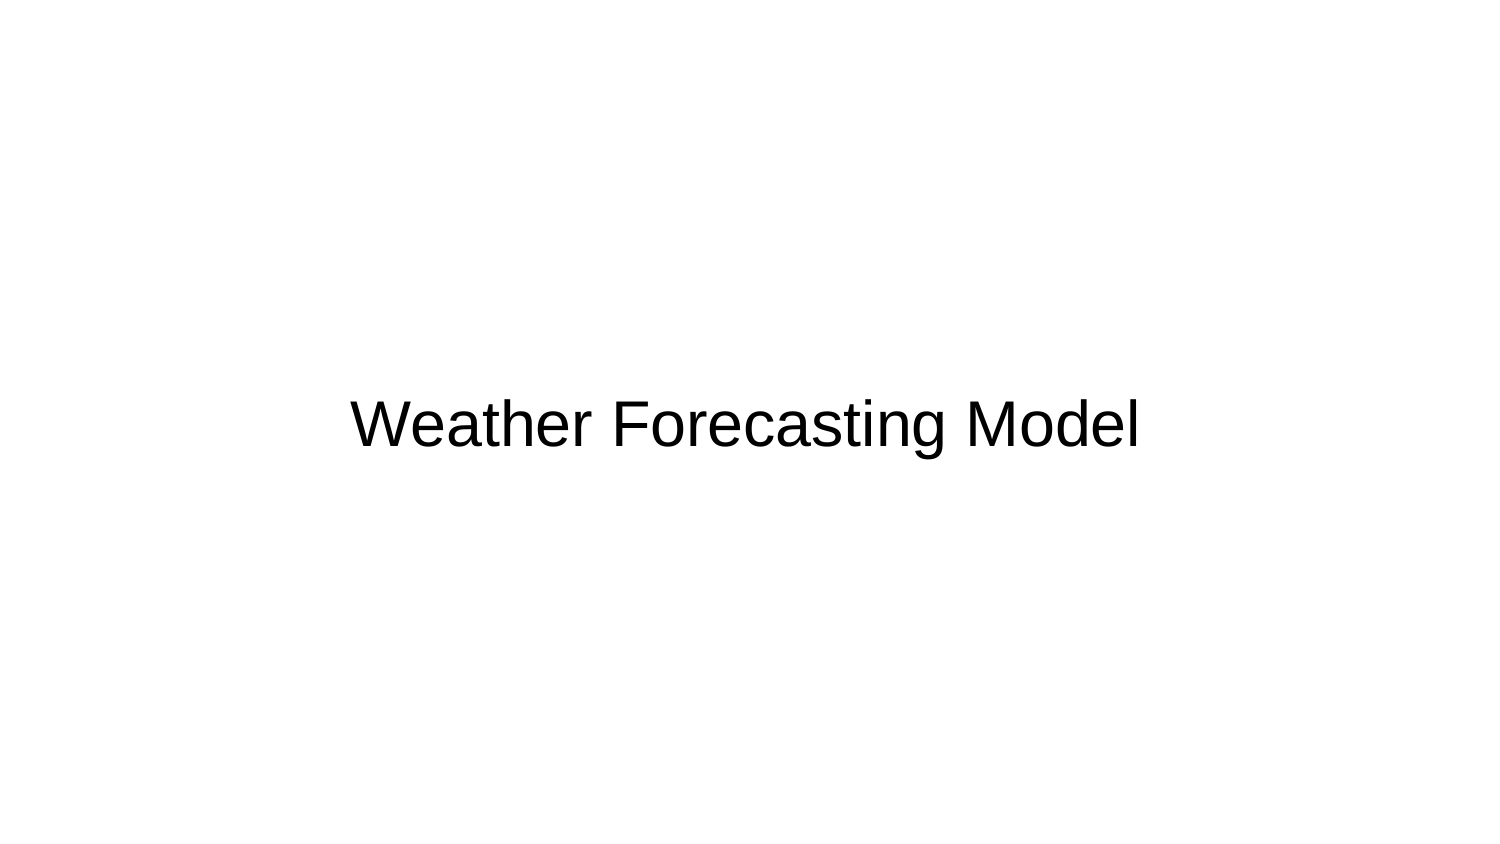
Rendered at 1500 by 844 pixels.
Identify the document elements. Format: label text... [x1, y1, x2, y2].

title Weather Forecasting Model [335, 366, 1165, 477]
